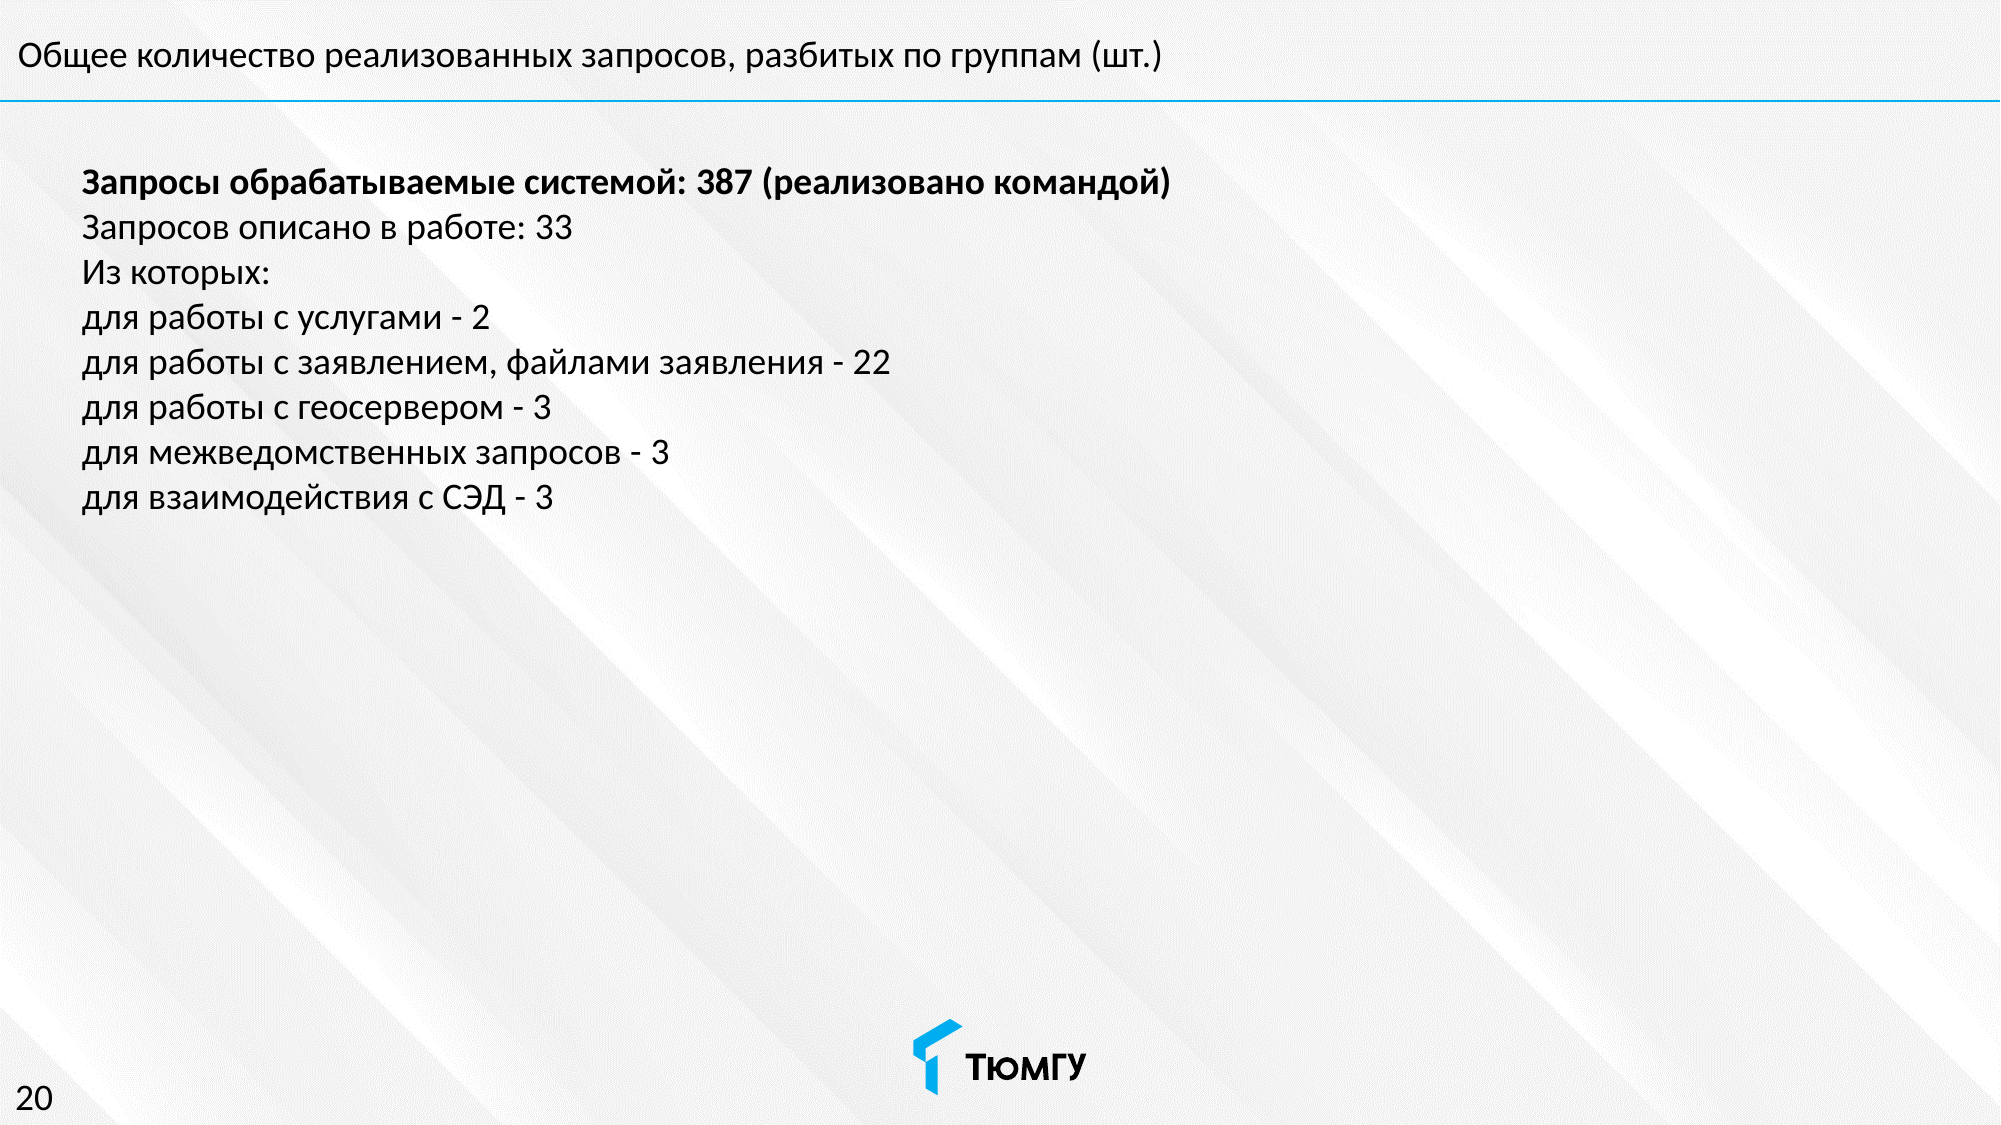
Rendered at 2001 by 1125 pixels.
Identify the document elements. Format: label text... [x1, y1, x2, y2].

picture [0, 0, 2001, 99]
text_box Общее количество реализованных запросов, разбитых по группам (шт.) [3, 22, 1179, 83]
text_box Запросы обрабатываемые системой: 387 (реализовано командой) Запросов описано в работе: 33 Из которых: для работы с услугами - 2 для работы с заявлением, файлами заявления - 22 для работы с геосервером - 3 для межведомственных запросов - 3 для взаимодействия с СЭД - 3 [67, 149, 1249, 525]
picture [0, 103, 2001, 1125]
text_box [1249, 149, 1736, 295]
text_box 20 [0, 1065, 69, 1125]
